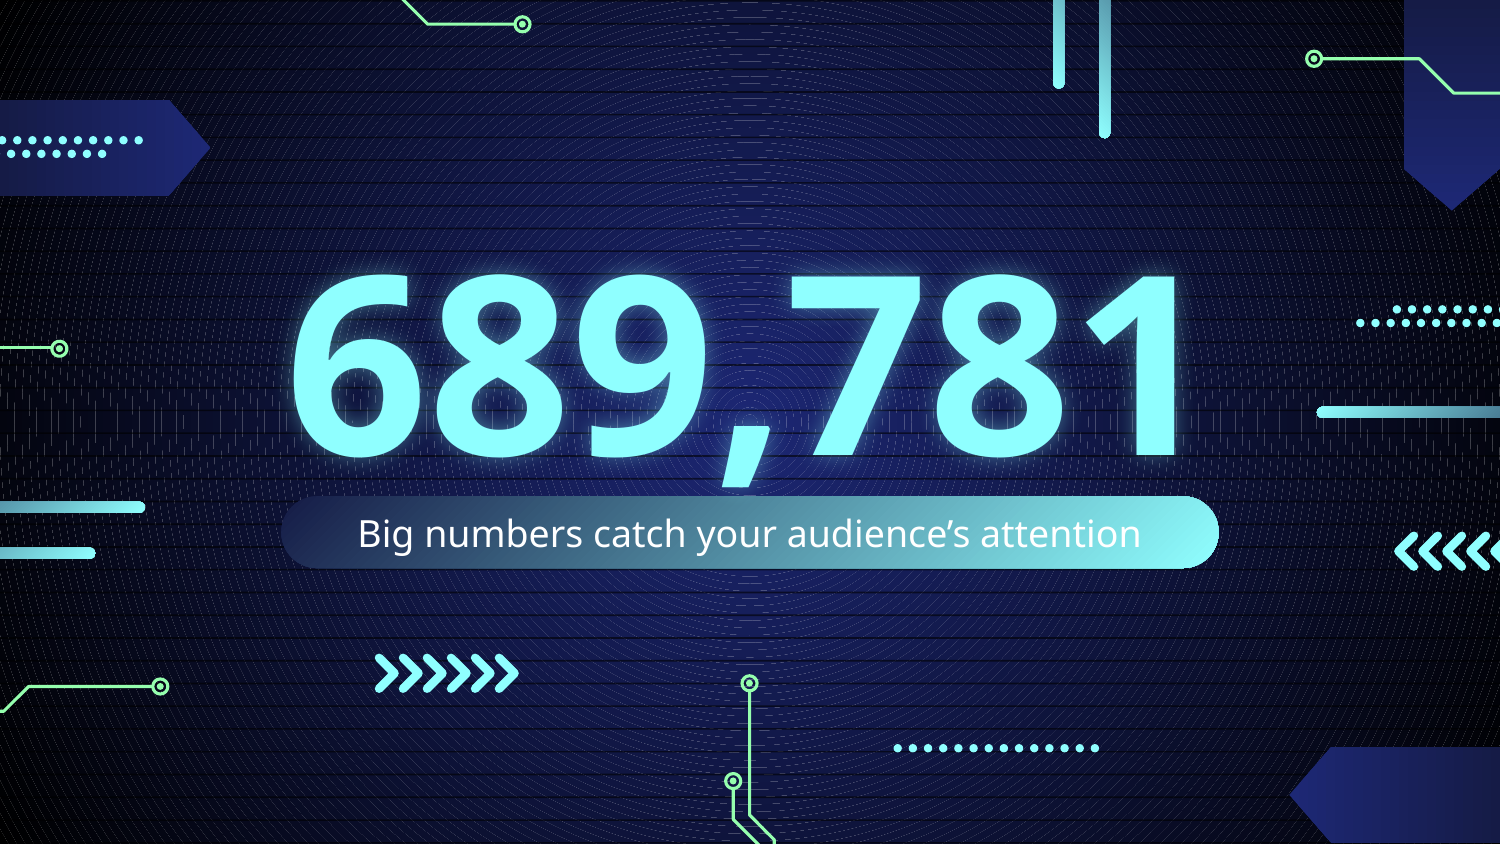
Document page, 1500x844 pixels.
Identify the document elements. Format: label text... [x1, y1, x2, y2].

subtitle Big numbers catch your audience’s attention [334, 504, 1166, 560]
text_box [374, 652, 520, 693]
text_box [281, 499, 1219, 569]
title 689,781 [116, 217, 1383, 493]
